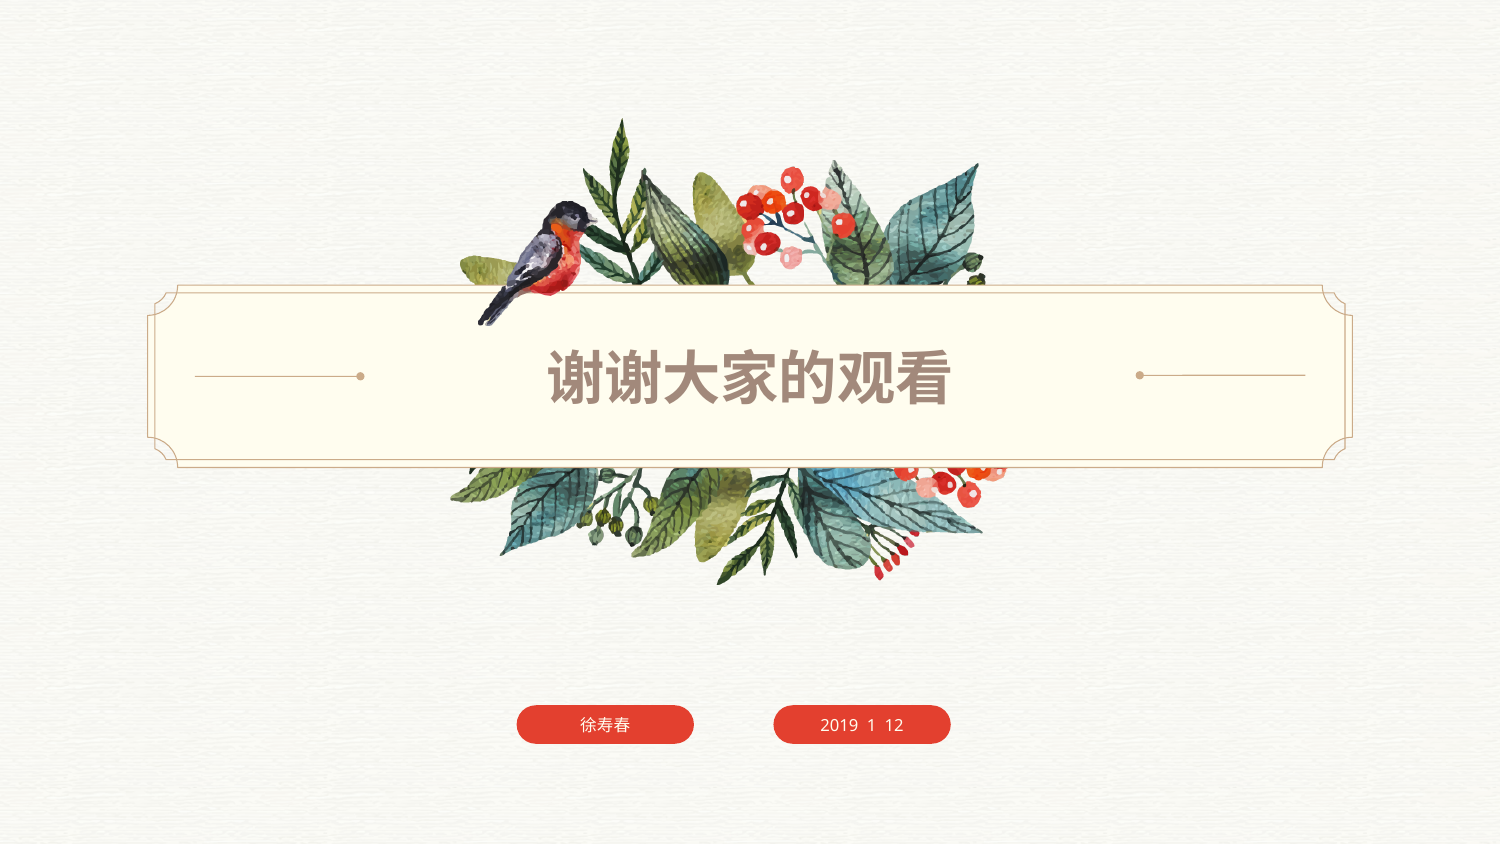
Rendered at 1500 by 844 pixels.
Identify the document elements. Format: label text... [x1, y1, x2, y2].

text_box [176, 285, 387, 292]
text_box [176, 460, 388, 468]
text_box 徐寿春 [516, 705, 694, 744]
text_box [1018, 285, 1324, 292]
text_box 2019 1 12 [773, 705, 951, 744]
text_box [147, 314, 154, 438]
text_box [1018, 460, 1324, 468]
text_box [1017, 292, 1345, 460]
text_box [154, 292, 388, 460]
text_box [1345, 314, 1353, 439]
picture [0, 0, 1500, 844]
text_box [194, 372, 365, 381]
text_box [1135, 371, 1306, 380]
